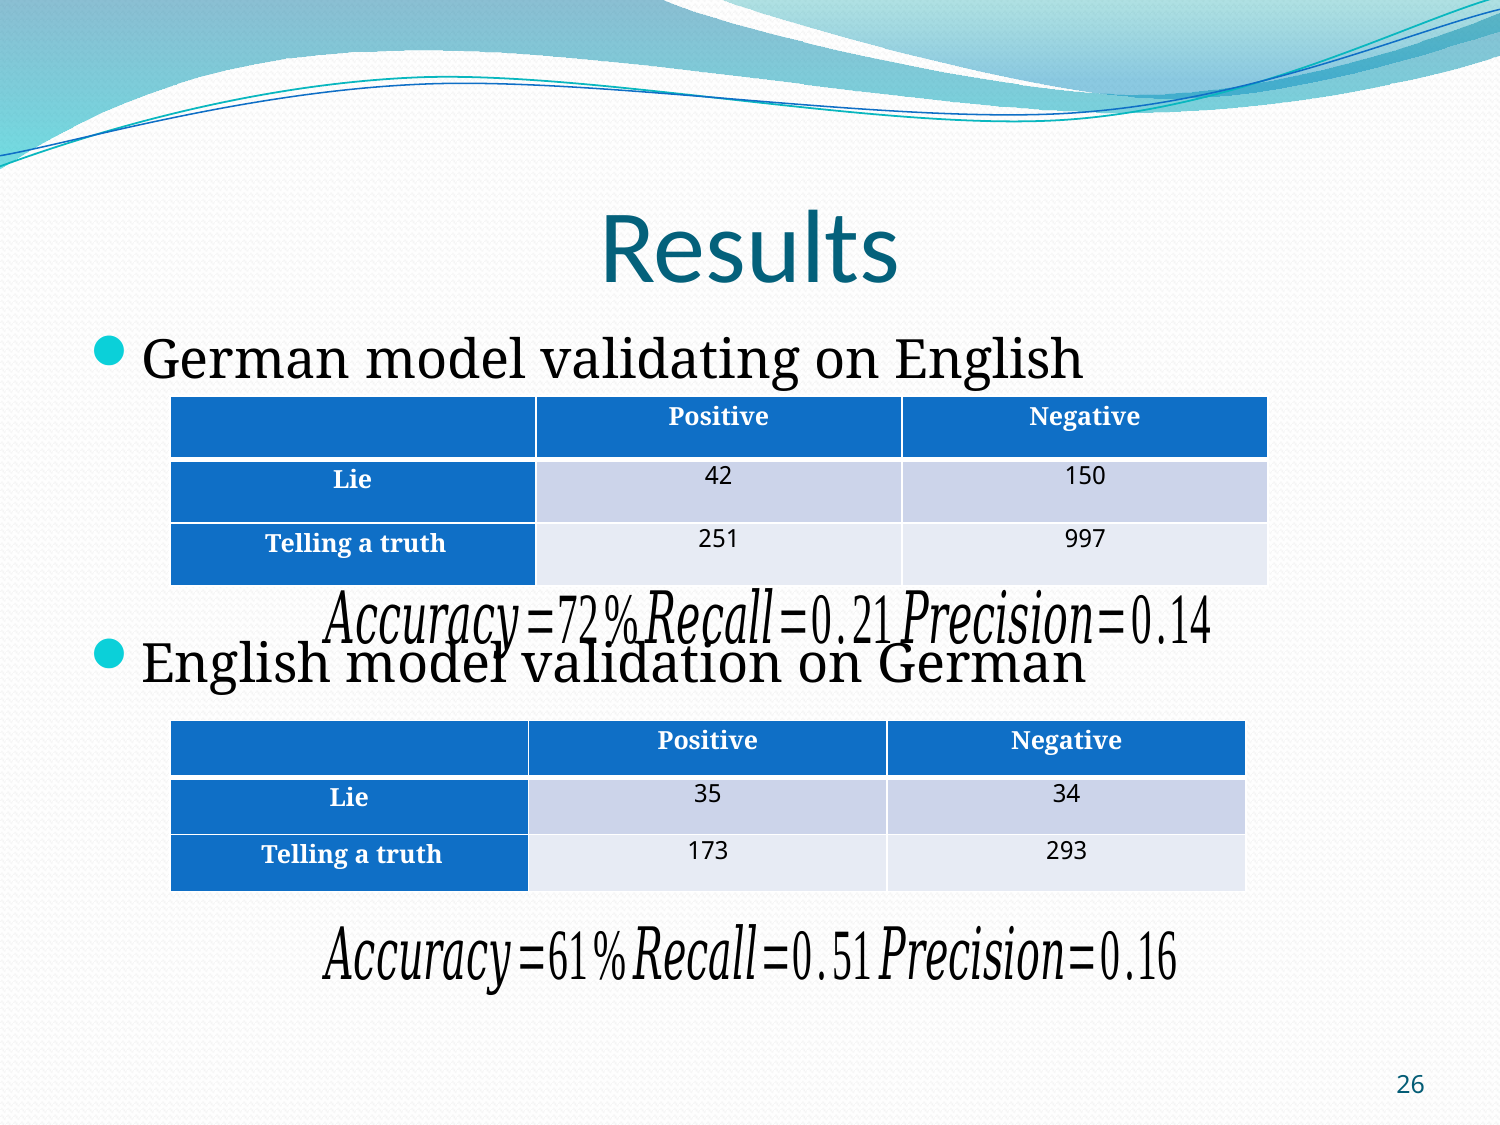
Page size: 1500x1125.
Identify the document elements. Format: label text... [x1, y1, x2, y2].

table_cell Telling a truth [171, 835, 528, 891]
table_cell 35 [529, 780, 886, 834]
table_header Positive [529, 721, 886, 775]
slide_number 26 [1299, 1042, 1425, 1103]
table_header [171, 397, 535, 457]
table_header Positive [537, 397, 901, 457]
table_header Negative [903, 397, 1267, 457]
table_cell Lie [171, 780, 528, 834]
list German model validating on English English model validation on German [75, 317, 1425, 1038]
table_cell Telling a truth [171, 524, 535, 585]
table_cell 293 [888, 835, 1245, 891]
title Results [75, 115, 1425, 303]
table_header Negative [888, 721, 1245, 775]
table_cell 173 [529, 835, 886, 891]
table_cell 42 [537, 462, 901, 522]
table_cell 997 [903, 524, 1267, 585]
table_cell Lie [171, 462, 535, 522]
table_header [171, 721, 528, 775]
table_cell 34 [888, 780, 1245, 834]
table_cell 150 [903, 462, 1267, 522]
table_cell 251 [537, 524, 901, 585]
